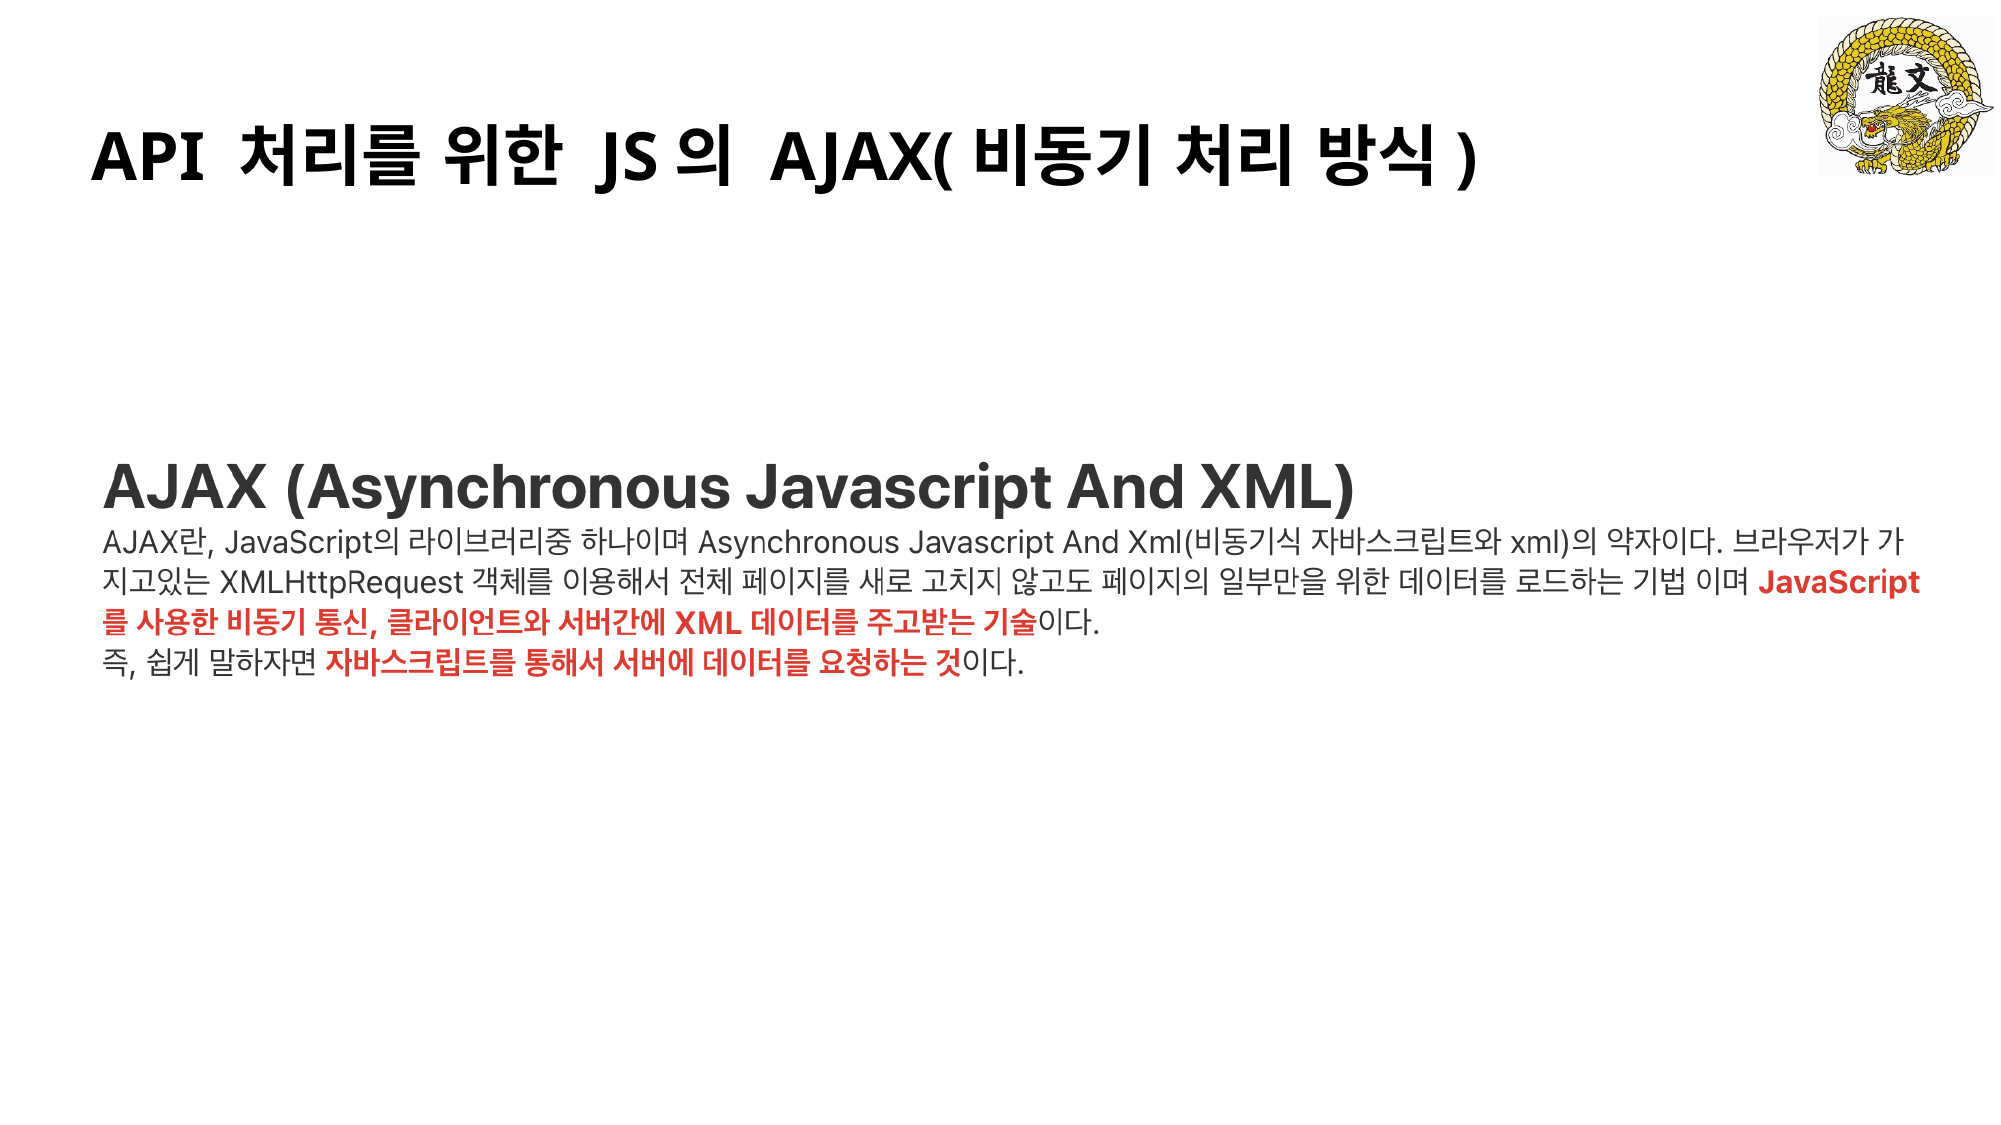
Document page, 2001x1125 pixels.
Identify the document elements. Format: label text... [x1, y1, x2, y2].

picture [56, 417, 1944, 707]
picture [1799, 0, 2000, 200]
text_box API 처리를 위한 JS의 AJAX(비동기 처리 방식) [77, 106, 1705, 201]
